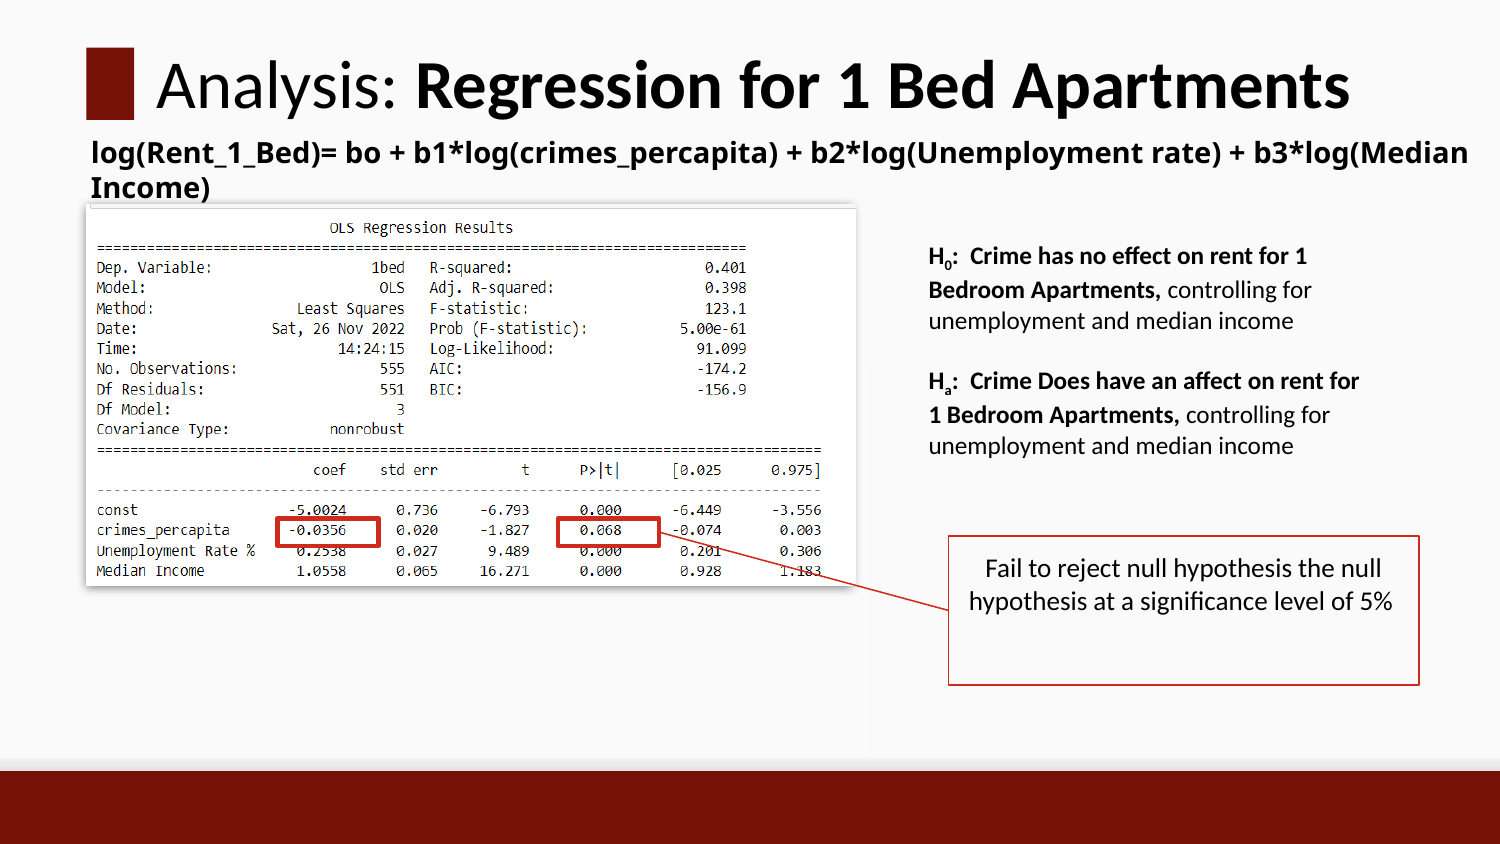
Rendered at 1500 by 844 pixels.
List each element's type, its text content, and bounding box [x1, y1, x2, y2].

list H0: Crime has no effect on rent for 1 Bedroom Apartments, controlling for unemployment and median income Ha: Crime Does have an affect on rent for 1 Bedroom Apartments, controlling for unemployment and median income [913, 224, 1385, 482]
text_box Fail to reject null hypothesis the null hypothesis at a significance level of 5% [948, 535, 1419, 686]
text_box [86, 47, 135, 119]
title Analysis: Regression for 1 Bed Apartments [141, 11, 1394, 119]
picture [86, 203, 865, 756]
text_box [658, 531, 949, 611]
text_box log(Rent_1_Bed)= bo + b1*log(crimes_percapita) + b2*log(Unemployment rate) + b3*log(Median Income) [75, 119, 1500, 220]
